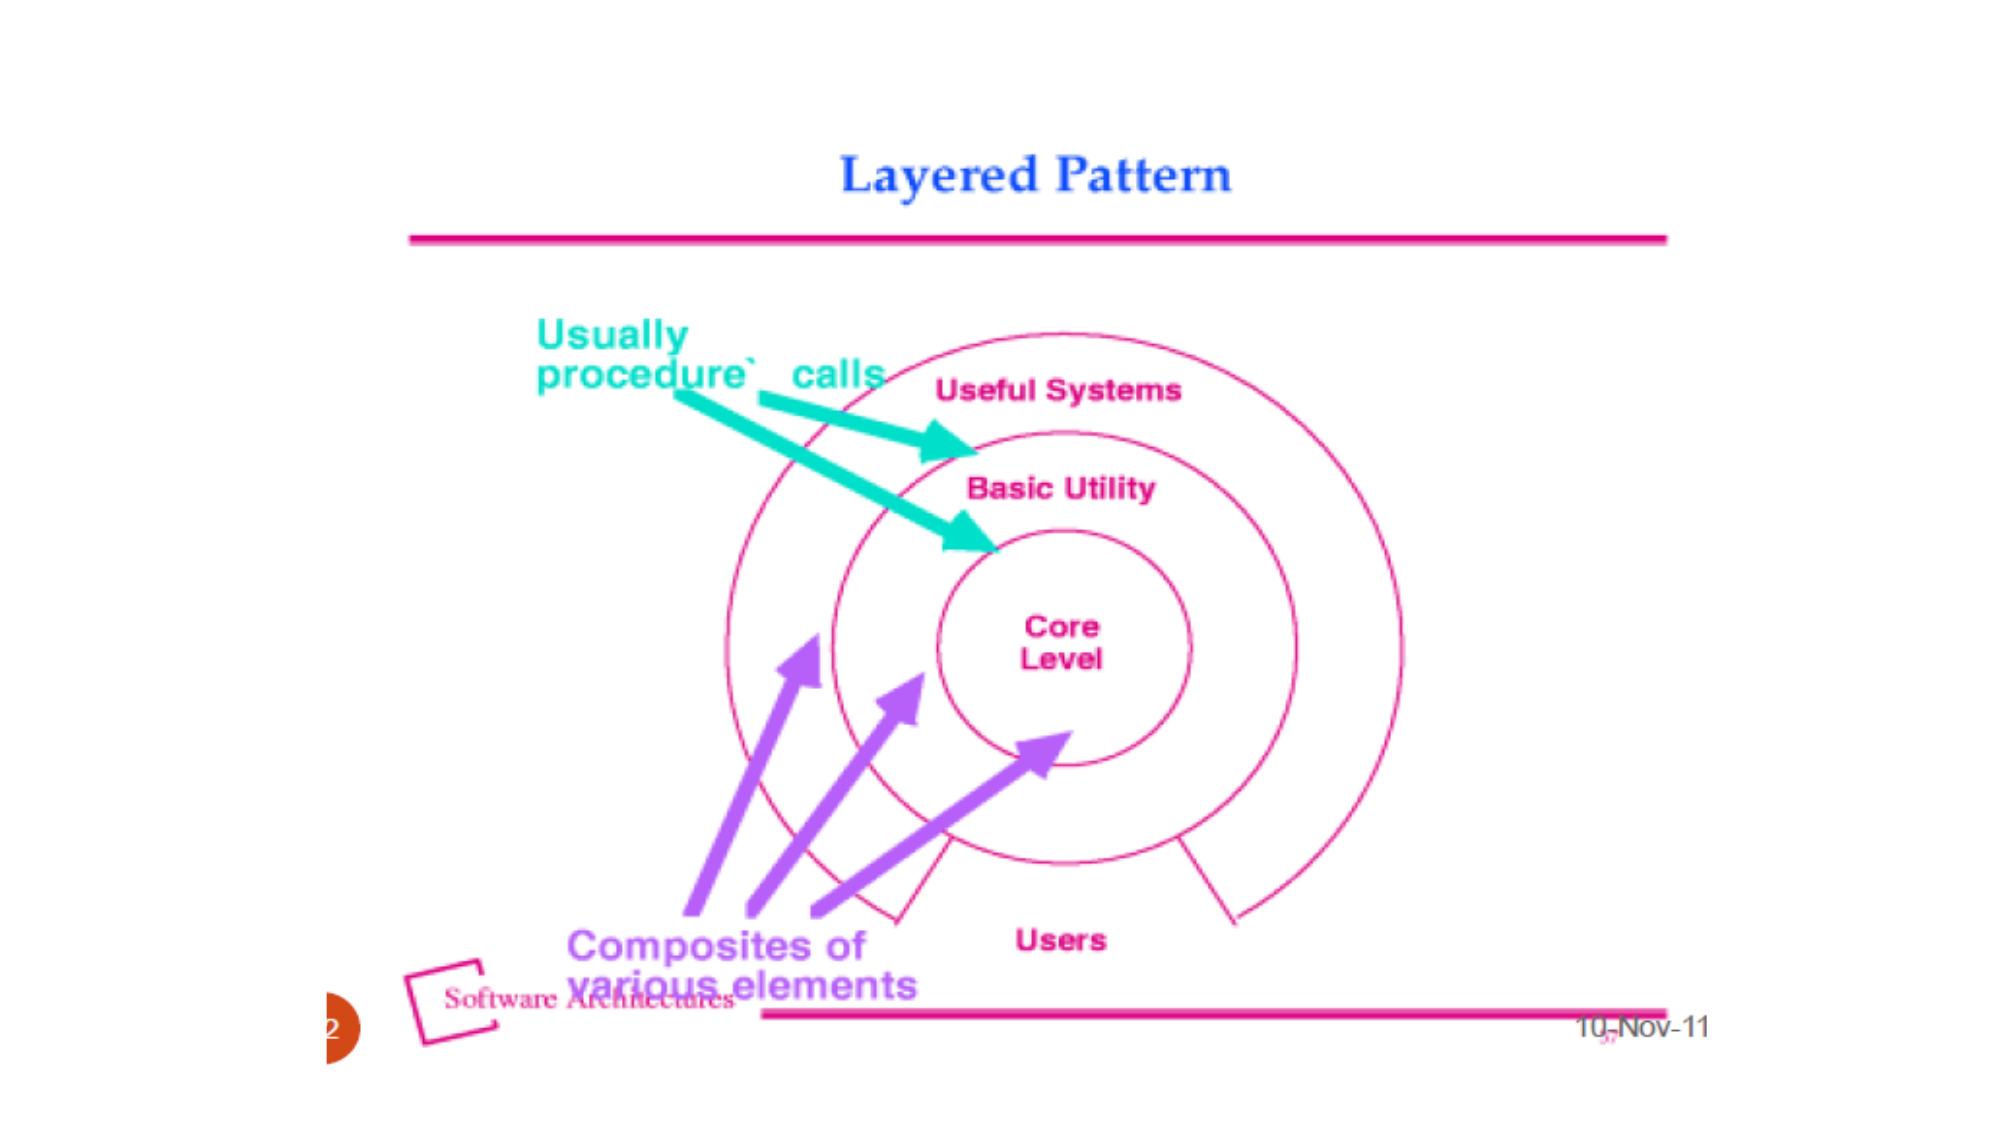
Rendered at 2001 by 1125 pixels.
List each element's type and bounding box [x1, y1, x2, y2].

picture [326, 58, 1707, 1094]
